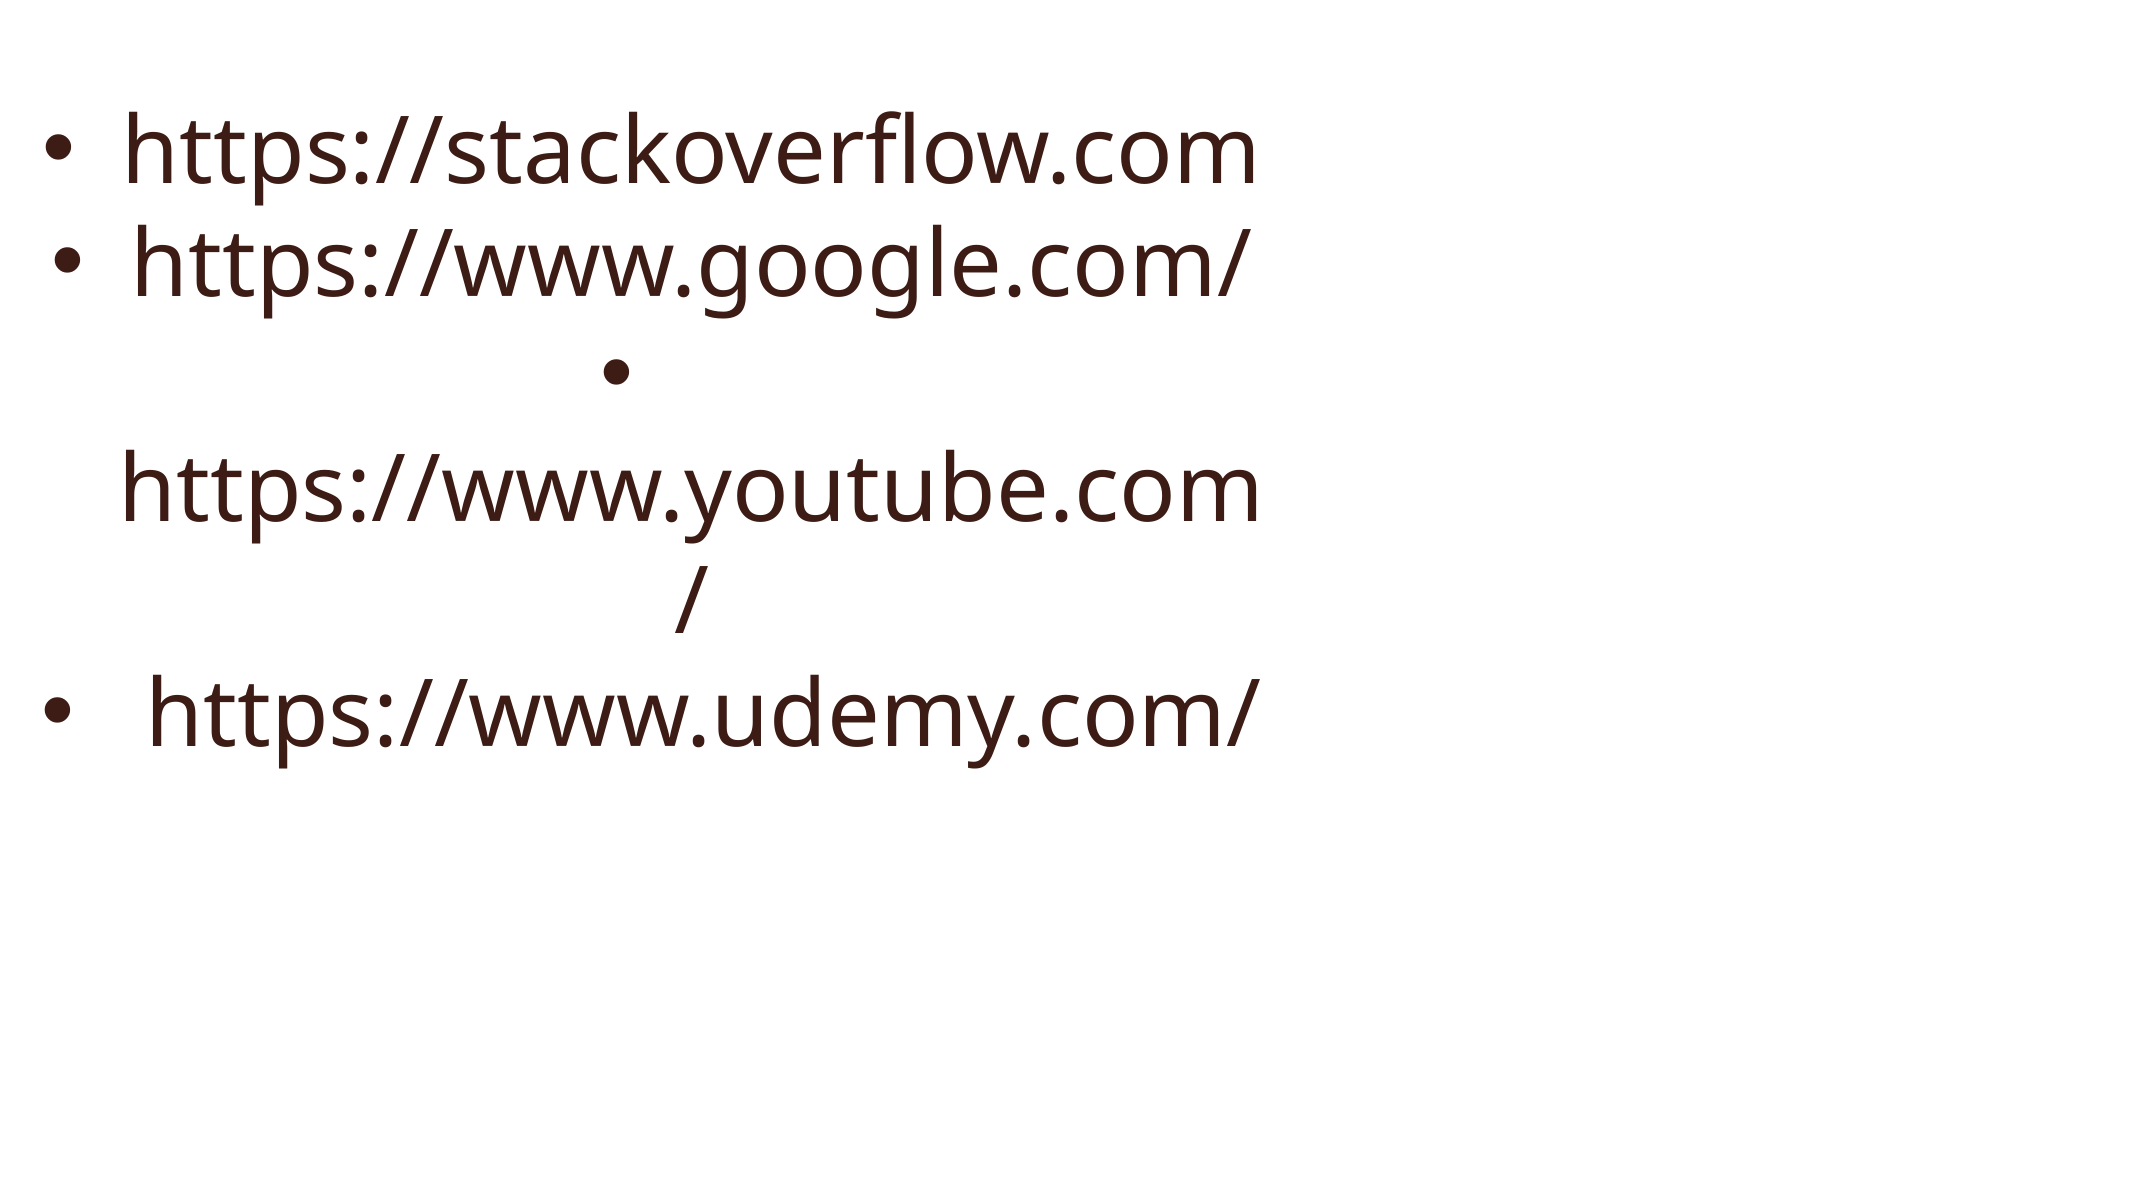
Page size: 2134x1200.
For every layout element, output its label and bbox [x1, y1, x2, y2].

text_box [0, 89, 1276, 1200]
